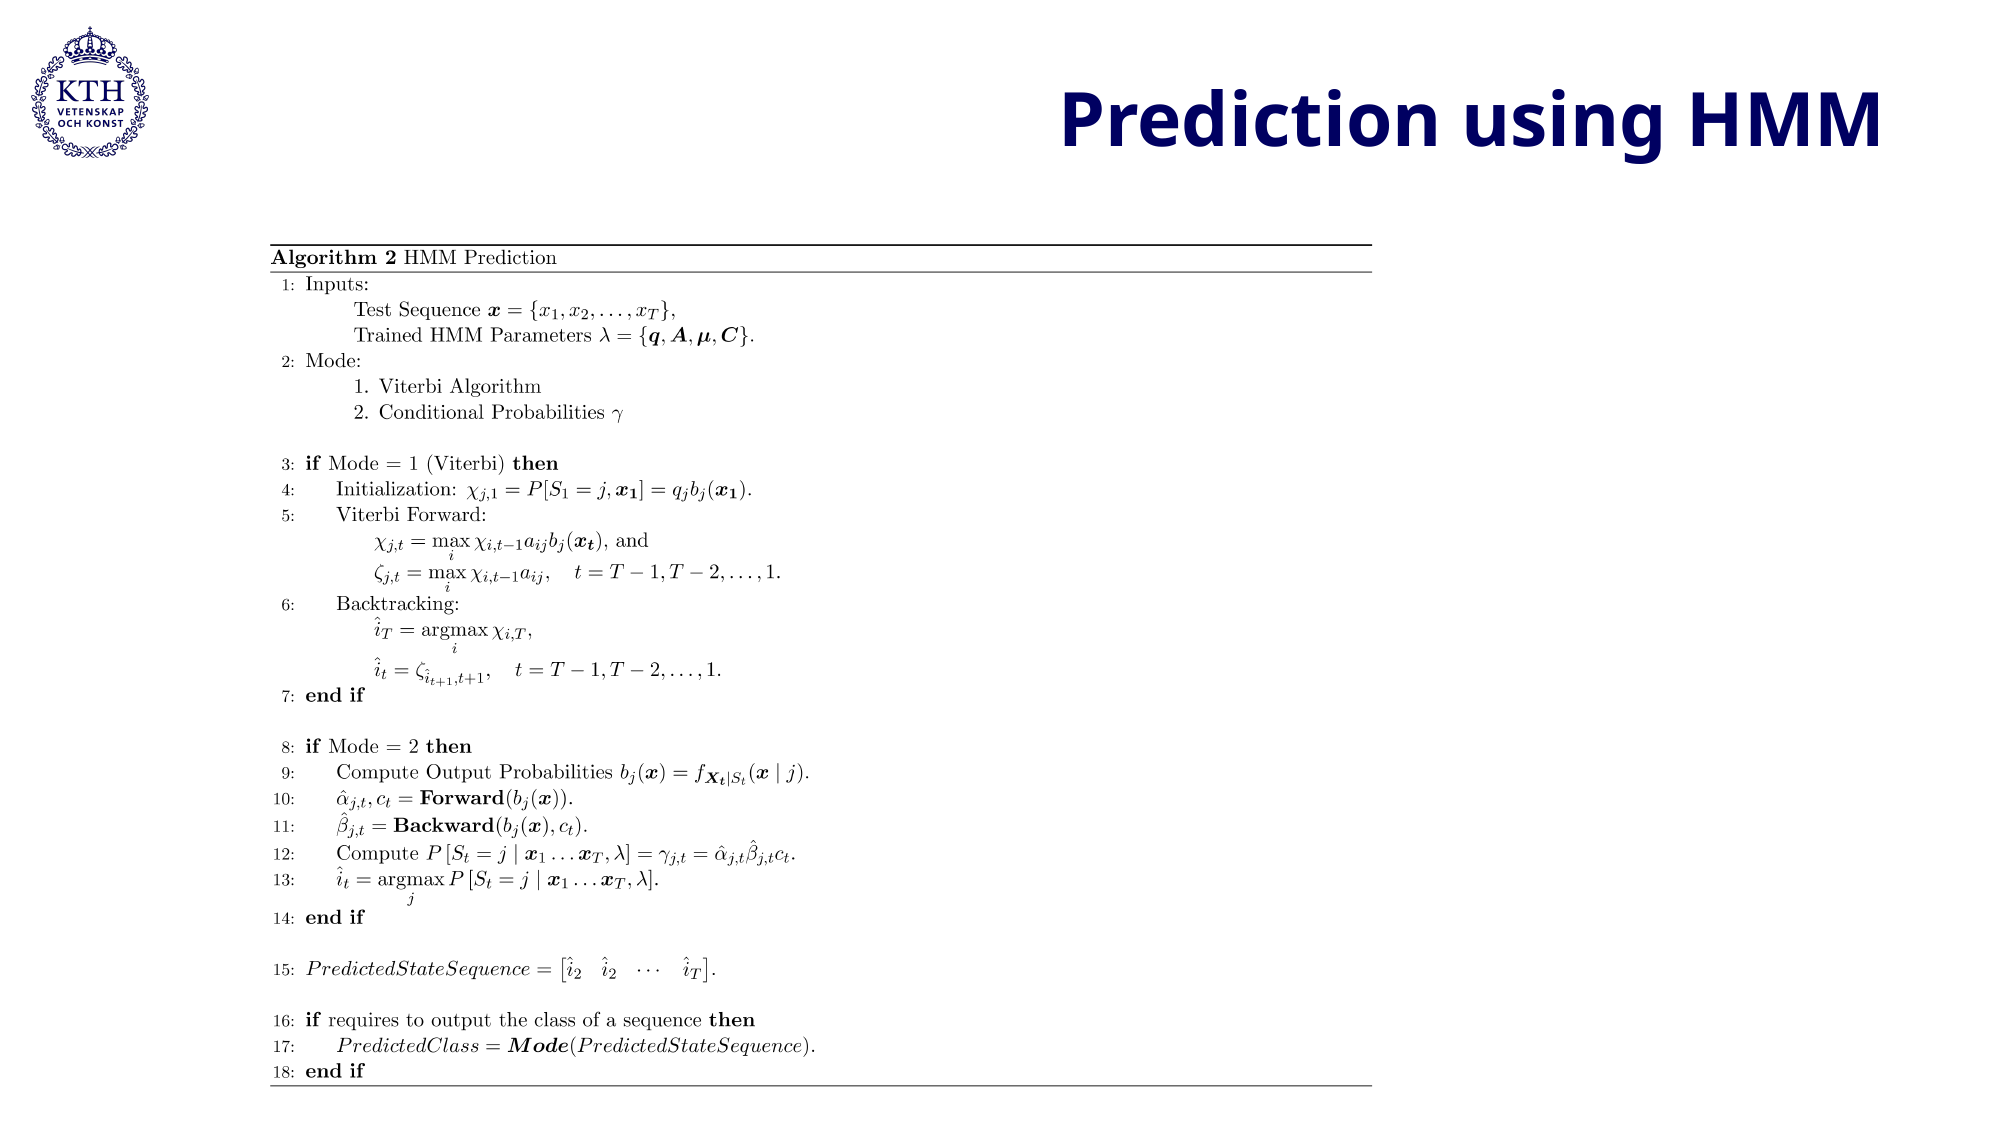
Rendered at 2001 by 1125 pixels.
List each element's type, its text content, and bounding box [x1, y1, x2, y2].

text_box Prediction using HMM [1617, 64, 1902, 158]
picture [25, 0, 1617, 1125]
